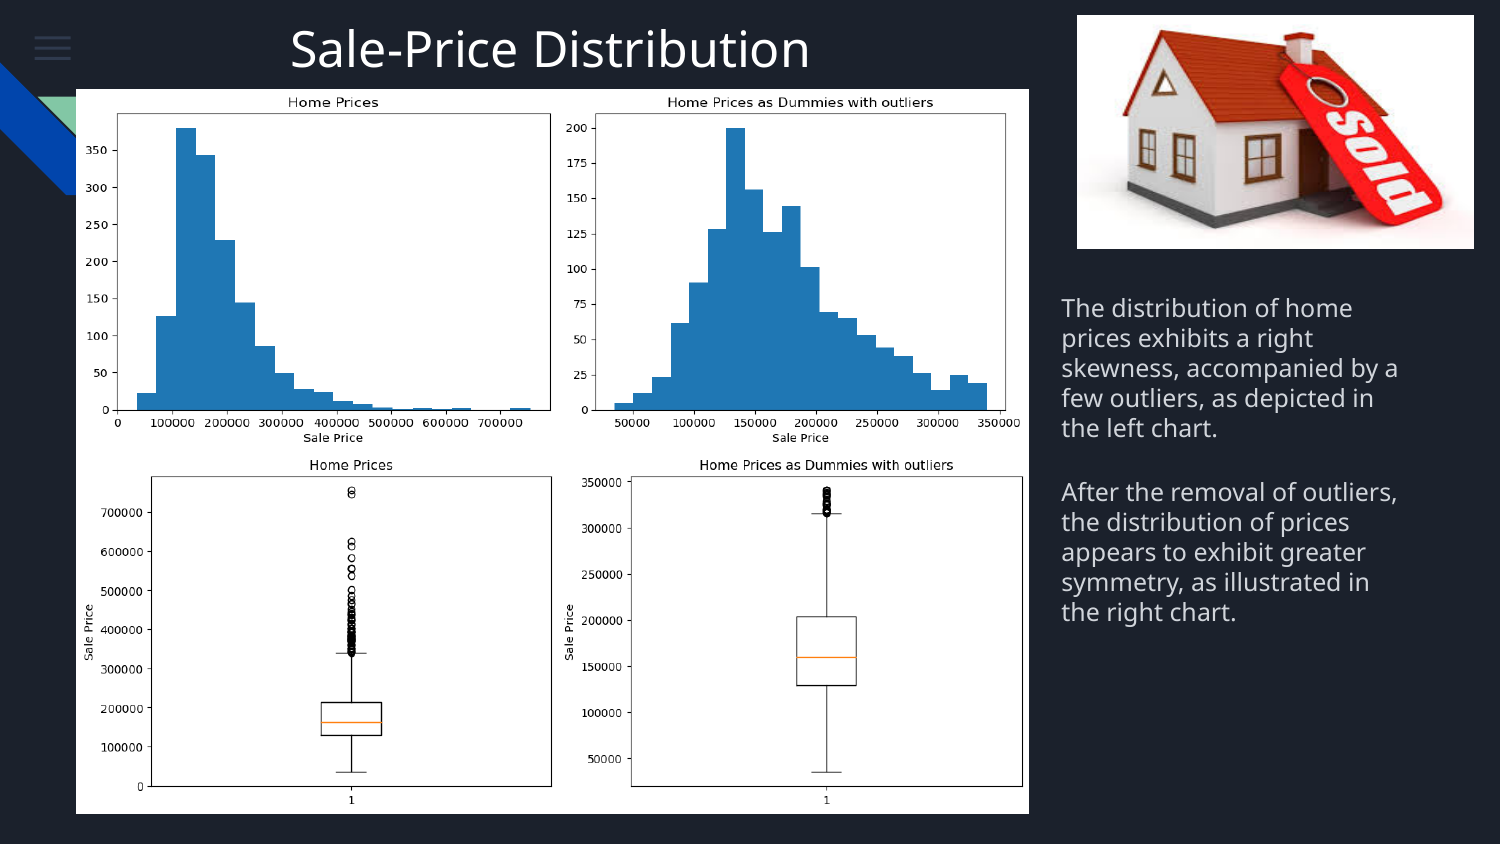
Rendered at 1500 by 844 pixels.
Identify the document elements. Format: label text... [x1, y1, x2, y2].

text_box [75, 89, 1029, 814]
picture [1077, 14, 1474, 249]
text_box The distribution of home prices exhibits a right skewness, accompanied by a few outliers, as depicted in the left chart. After the removal of outliers, the distribution of prices appears to exhibit greater symmetry, as illustrated in the right chart. [1046, 277, 1431, 642]
title Sale-Price Distribution [275, 2, 1091, 86]
